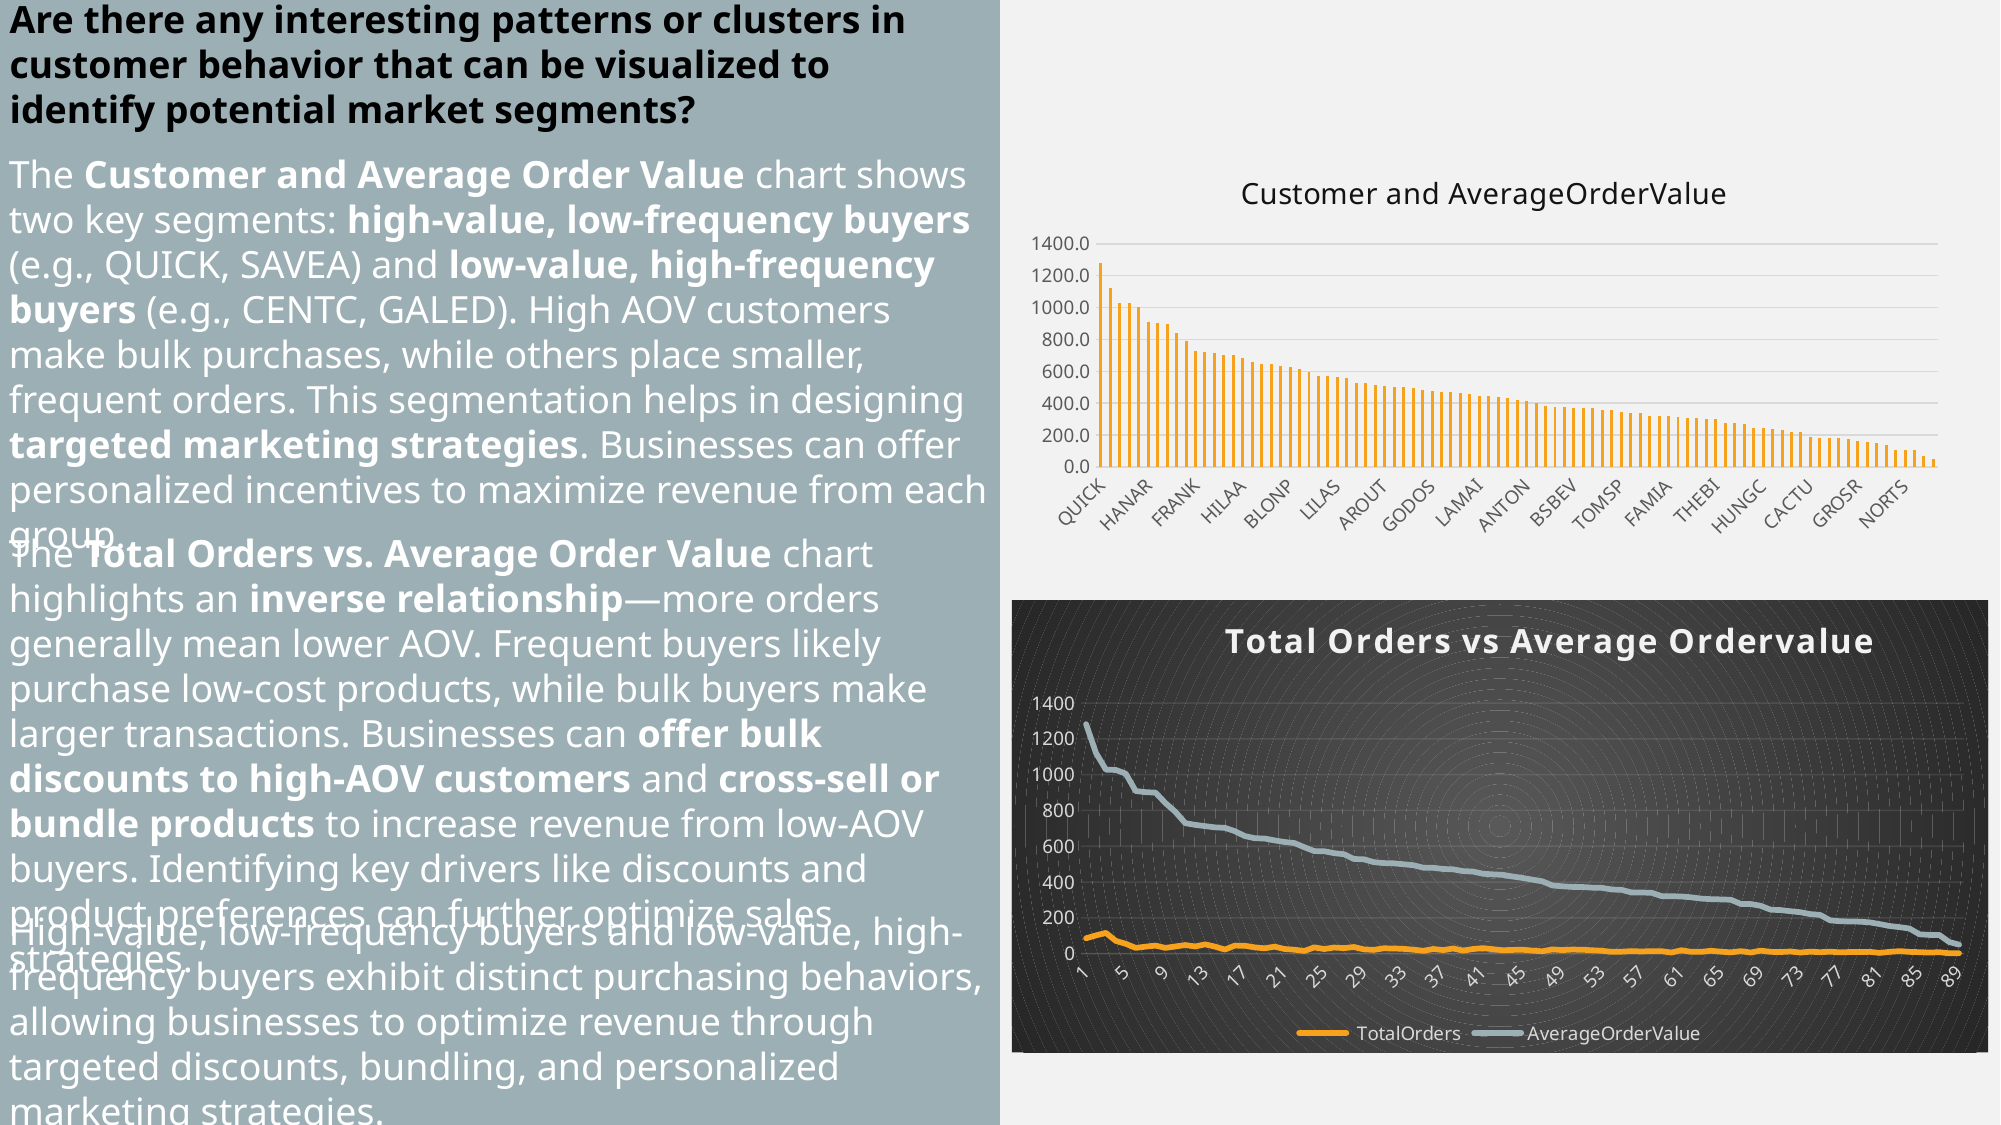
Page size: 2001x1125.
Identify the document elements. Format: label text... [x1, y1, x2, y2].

list Are there any interesting patterns or clusters in customer behavior that can be visualized to identify potential market segments? [0, 0, 954, 143]
text_box High-value, low-frequency buyers and low-value, high-frequency buyers exhibit distinct purchasing behaviors, allowing businesses to optimize revenue through targeted discounts, bundling, and personalized marketing strategies. [0, 900, 1012, 1125]
text_box The Customer and Average Order Value chart shows two key segments: high-value, low-frequency buyers (e.g., QUICK, SAVEA) and low-value, high-frequency buyers (e.g., CENTC, GALED). High AOV customers make bulk purchases, while others place smaller, frequent orders. This segmentation helps in designing targeted marketing strategies. Businesses can offer personalized incentives to maximize revenue from each group. [0, 143, 1012, 522]
chart [1011, 599, 1989, 1053]
text_box The Total Orders vs. Average Order Value chart highlights an inverse relationship—more orders generally mean lower AOV. Frequent buyers likely purchase low-cost products, while bulk buyers make larger transactions. Businesses can offer bulk discounts to high-AOV customers and cross-sell or bundle products to increase revenue from low-AOV buyers. Identifying key drivers like discounts and product preferences can further optimize sales strategies. [0, 522, 1012, 900]
chart [1011, 148, 1958, 549]
